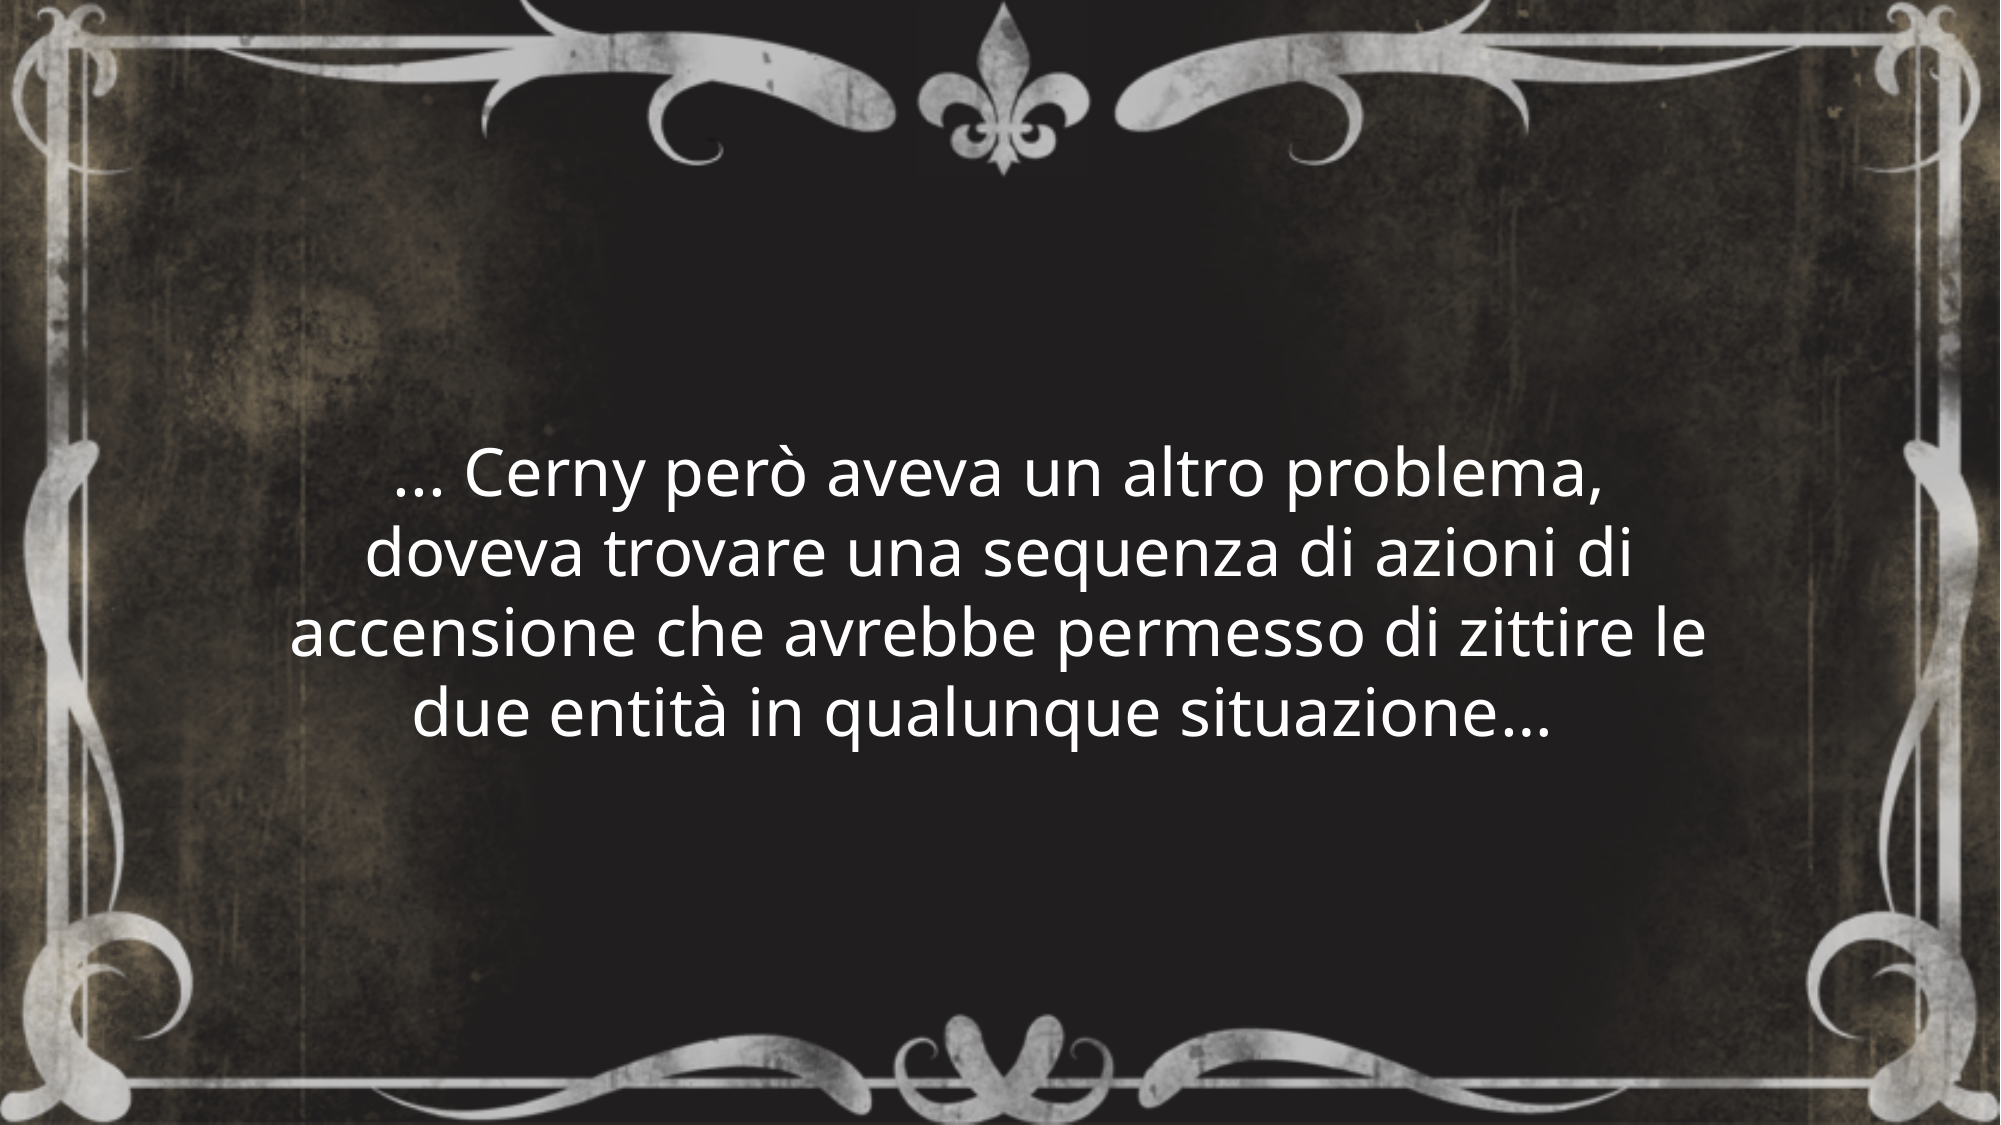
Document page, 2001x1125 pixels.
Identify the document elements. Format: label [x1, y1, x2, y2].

list [0, 0, 2000, 1125]
